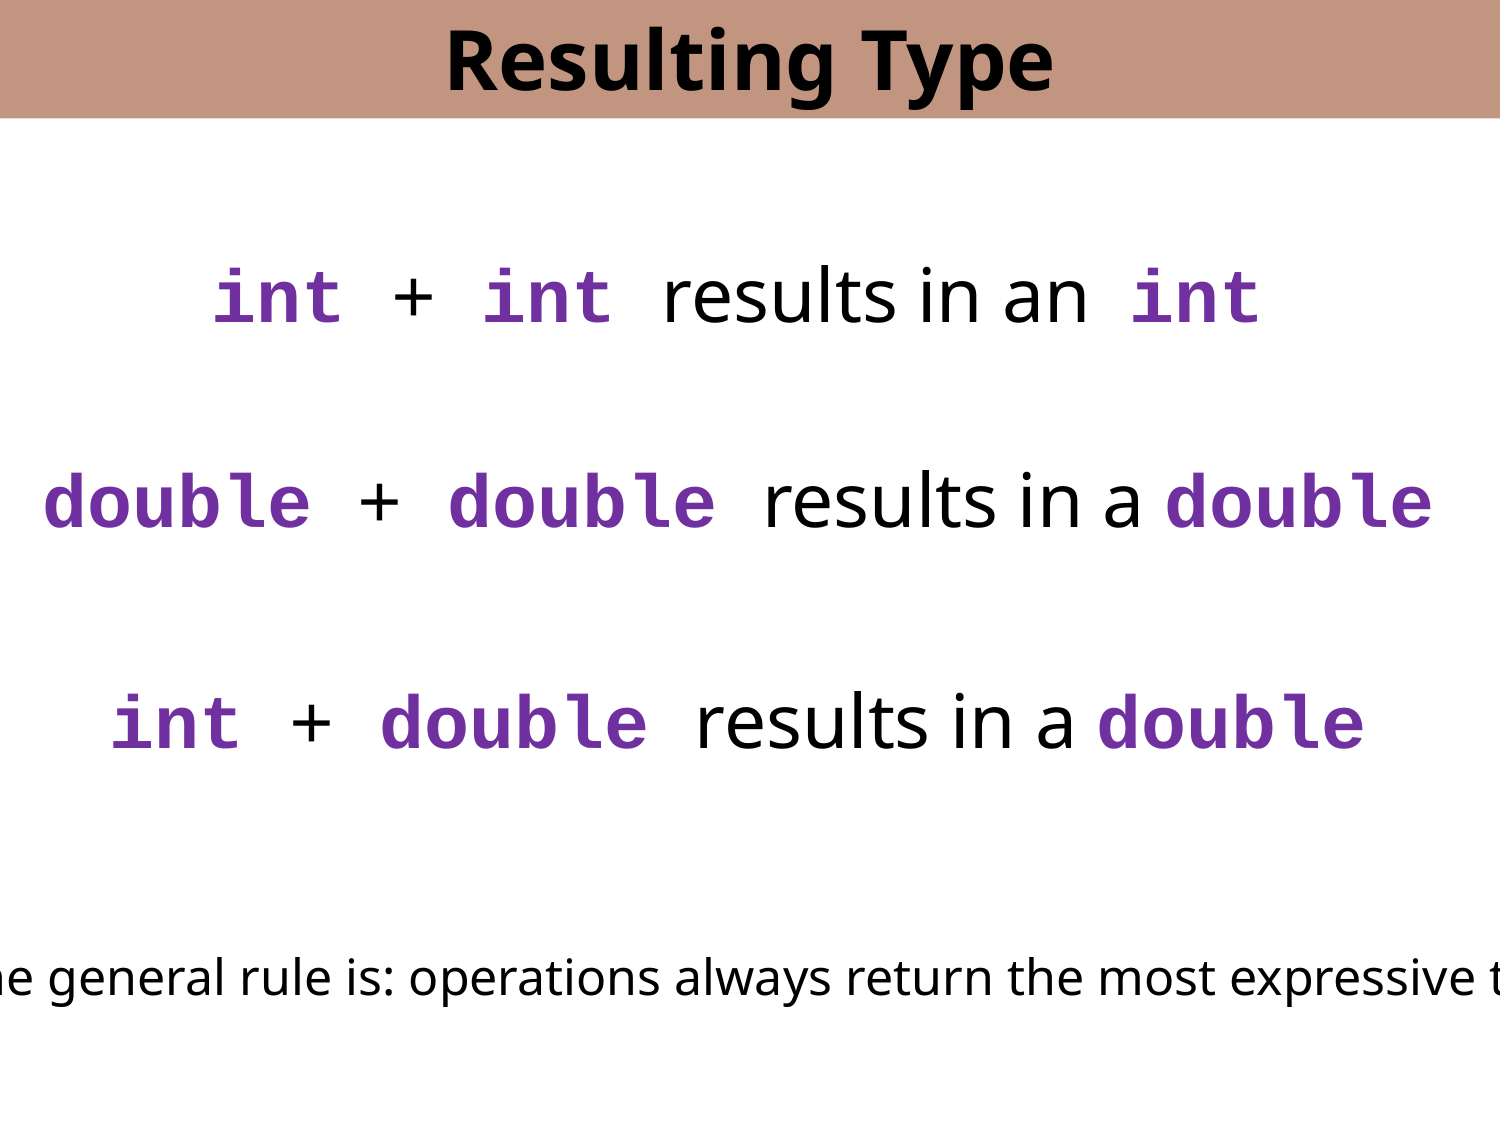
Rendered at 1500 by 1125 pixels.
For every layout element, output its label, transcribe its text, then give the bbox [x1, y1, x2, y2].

text_box Resulting Type [0, 0, 1500, 121]
text_box int + int results in an int [197, 240, 1280, 346]
text_box * The general rule is: operations always return the most expressive type [0, 938, 1500, 1014]
text_box double + double results in a double [27, 445, 1450, 551]
text_box int + double results in a double [94, 666, 1382, 771]
